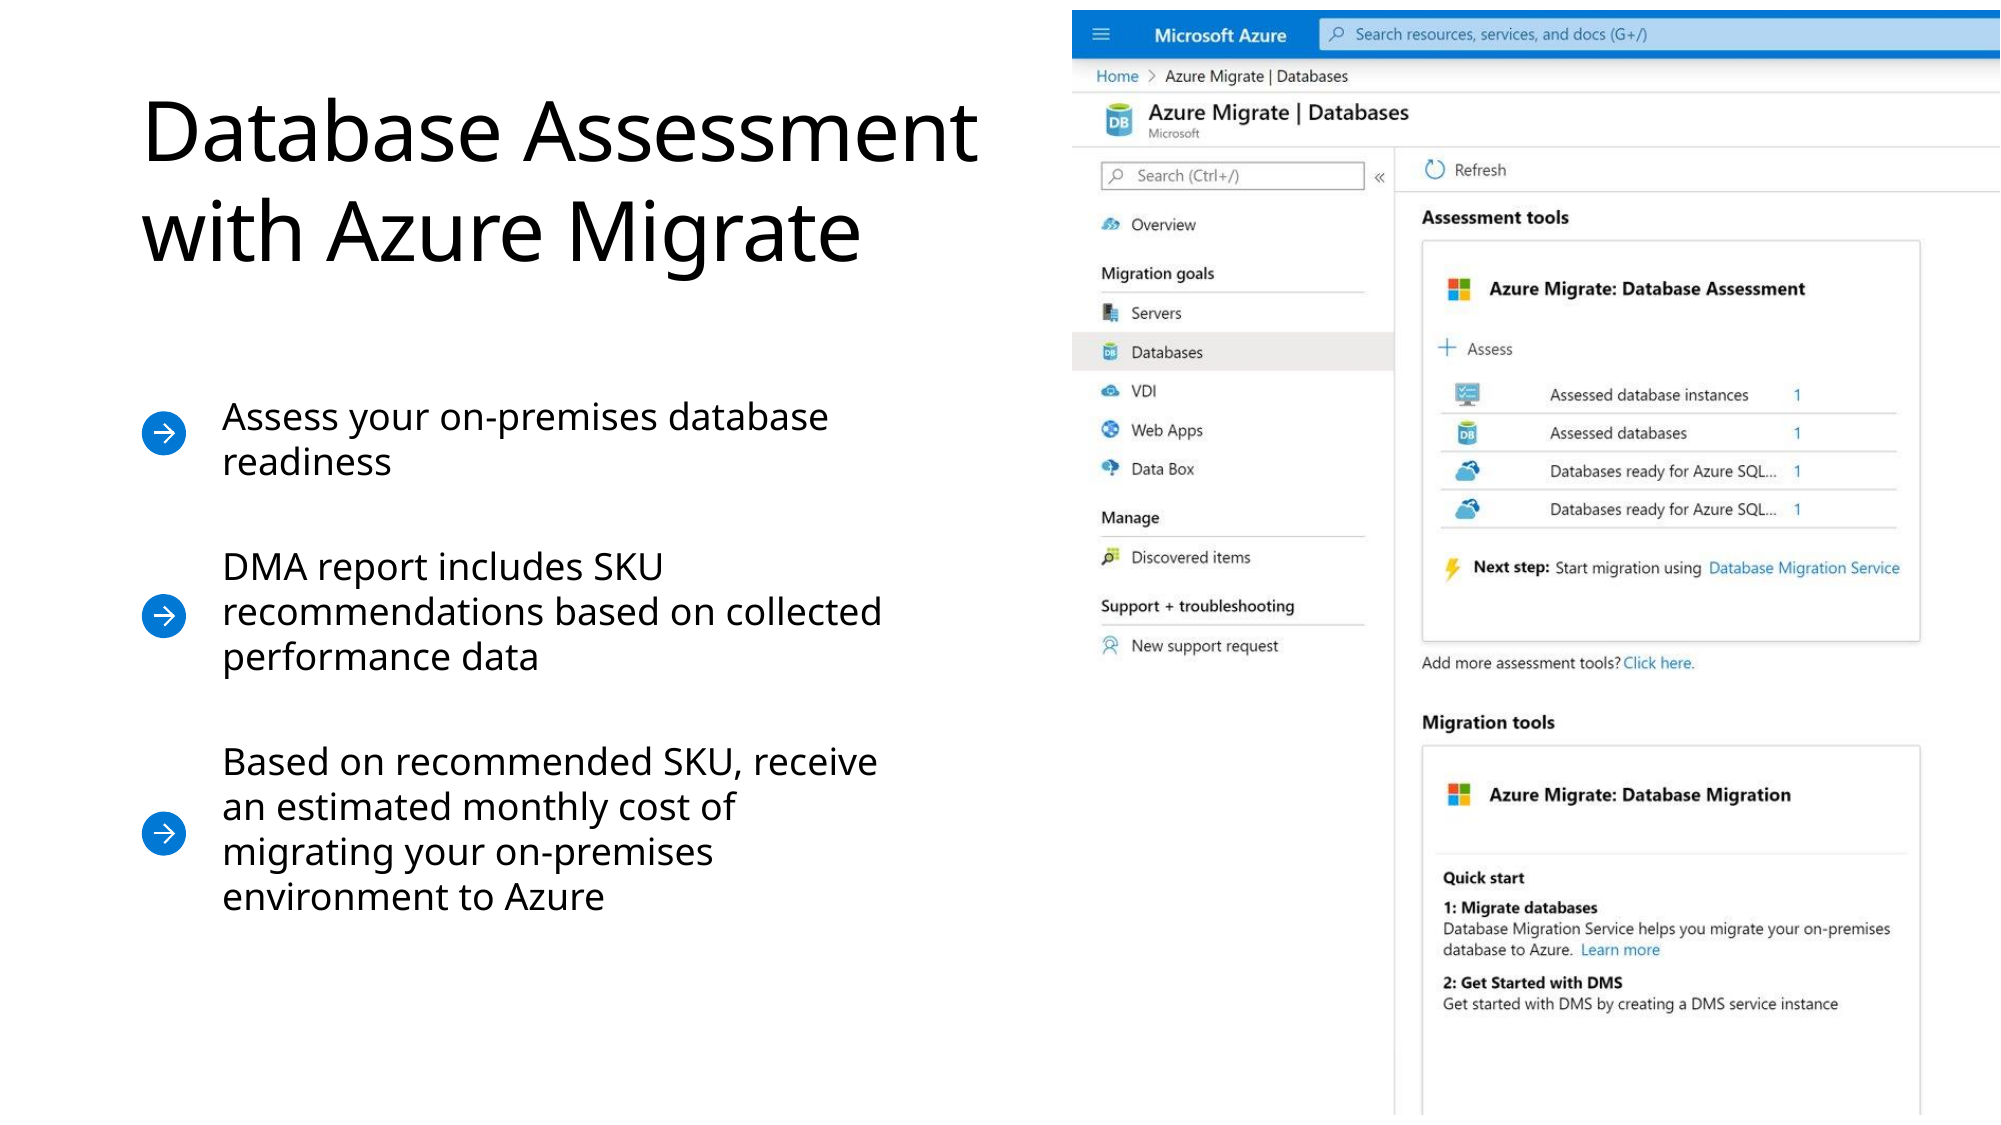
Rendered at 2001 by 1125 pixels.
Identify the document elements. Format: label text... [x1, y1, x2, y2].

text_box [141, 411, 186, 456]
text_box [153, 826, 175, 841]
picture [1072, 10, 2000, 1115]
text_box [141, 811, 186, 856]
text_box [153, 425, 175, 441]
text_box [153, 608, 175, 624]
title Database Assessment with Azure Migrate [141, 78, 1000, 382]
list Assess your on-premises database readiness DMA report includes SKU recommendations based on collected performance data Based on recommended SKU, receive an estimated monthly cost of migrating your on-premises environment to Azure [222, 392, 904, 929]
text_box [141, 594, 186, 639]
